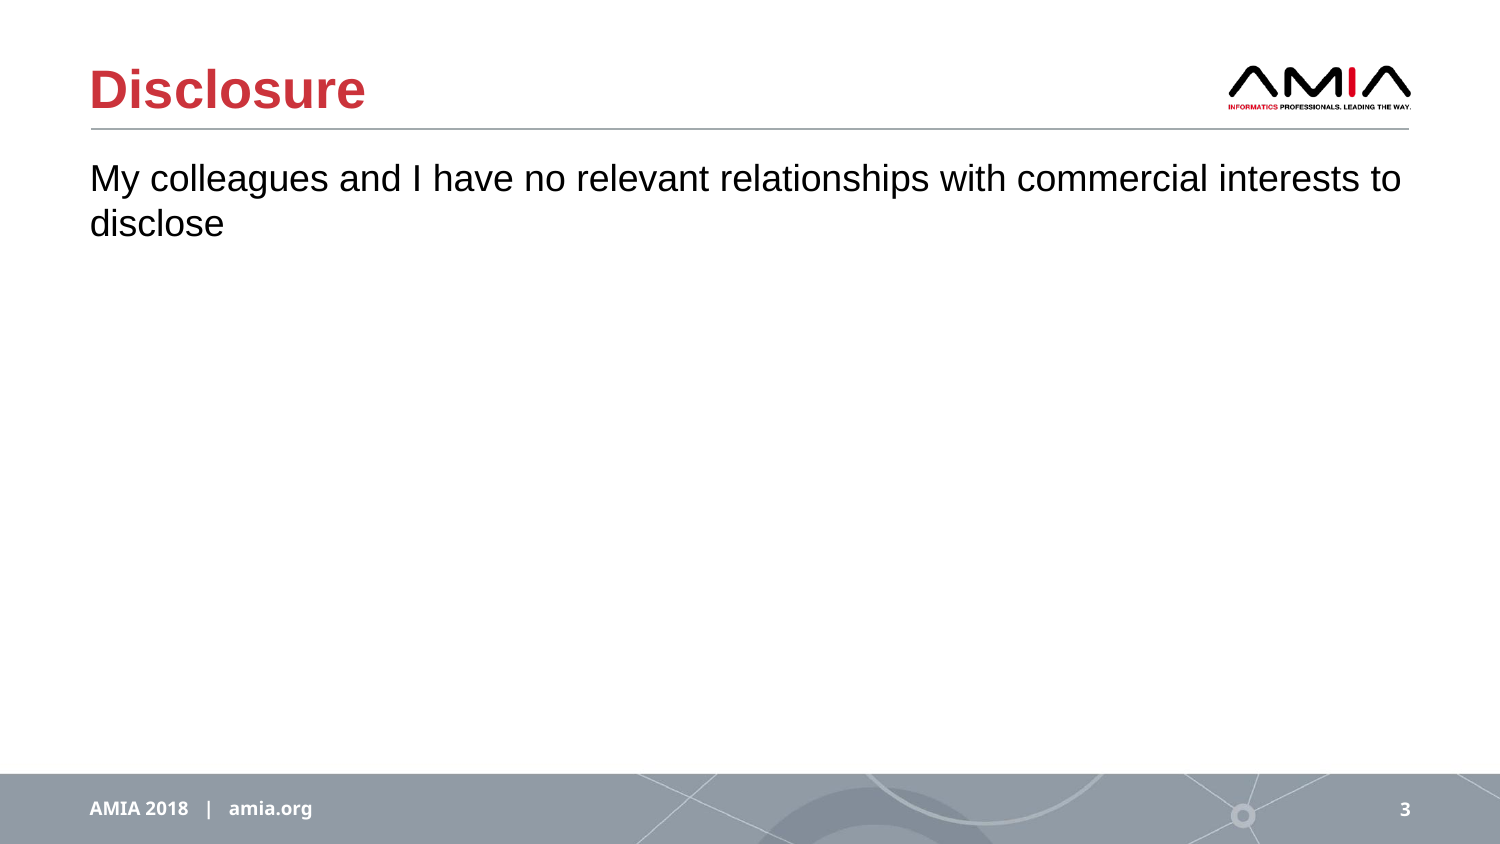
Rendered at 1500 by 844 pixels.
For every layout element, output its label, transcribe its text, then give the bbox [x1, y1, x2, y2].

title Disclosure [89, 63, 1203, 119]
footer AMIA 2018 | amia.org [89, 798, 915, 816]
list My colleagues and I have no relevant relationships with commercial interests to disclose [89, 154, 1412, 740]
picture [0, 0, 1500, 844]
slide_number 3 [1098, 798, 1411, 822]
